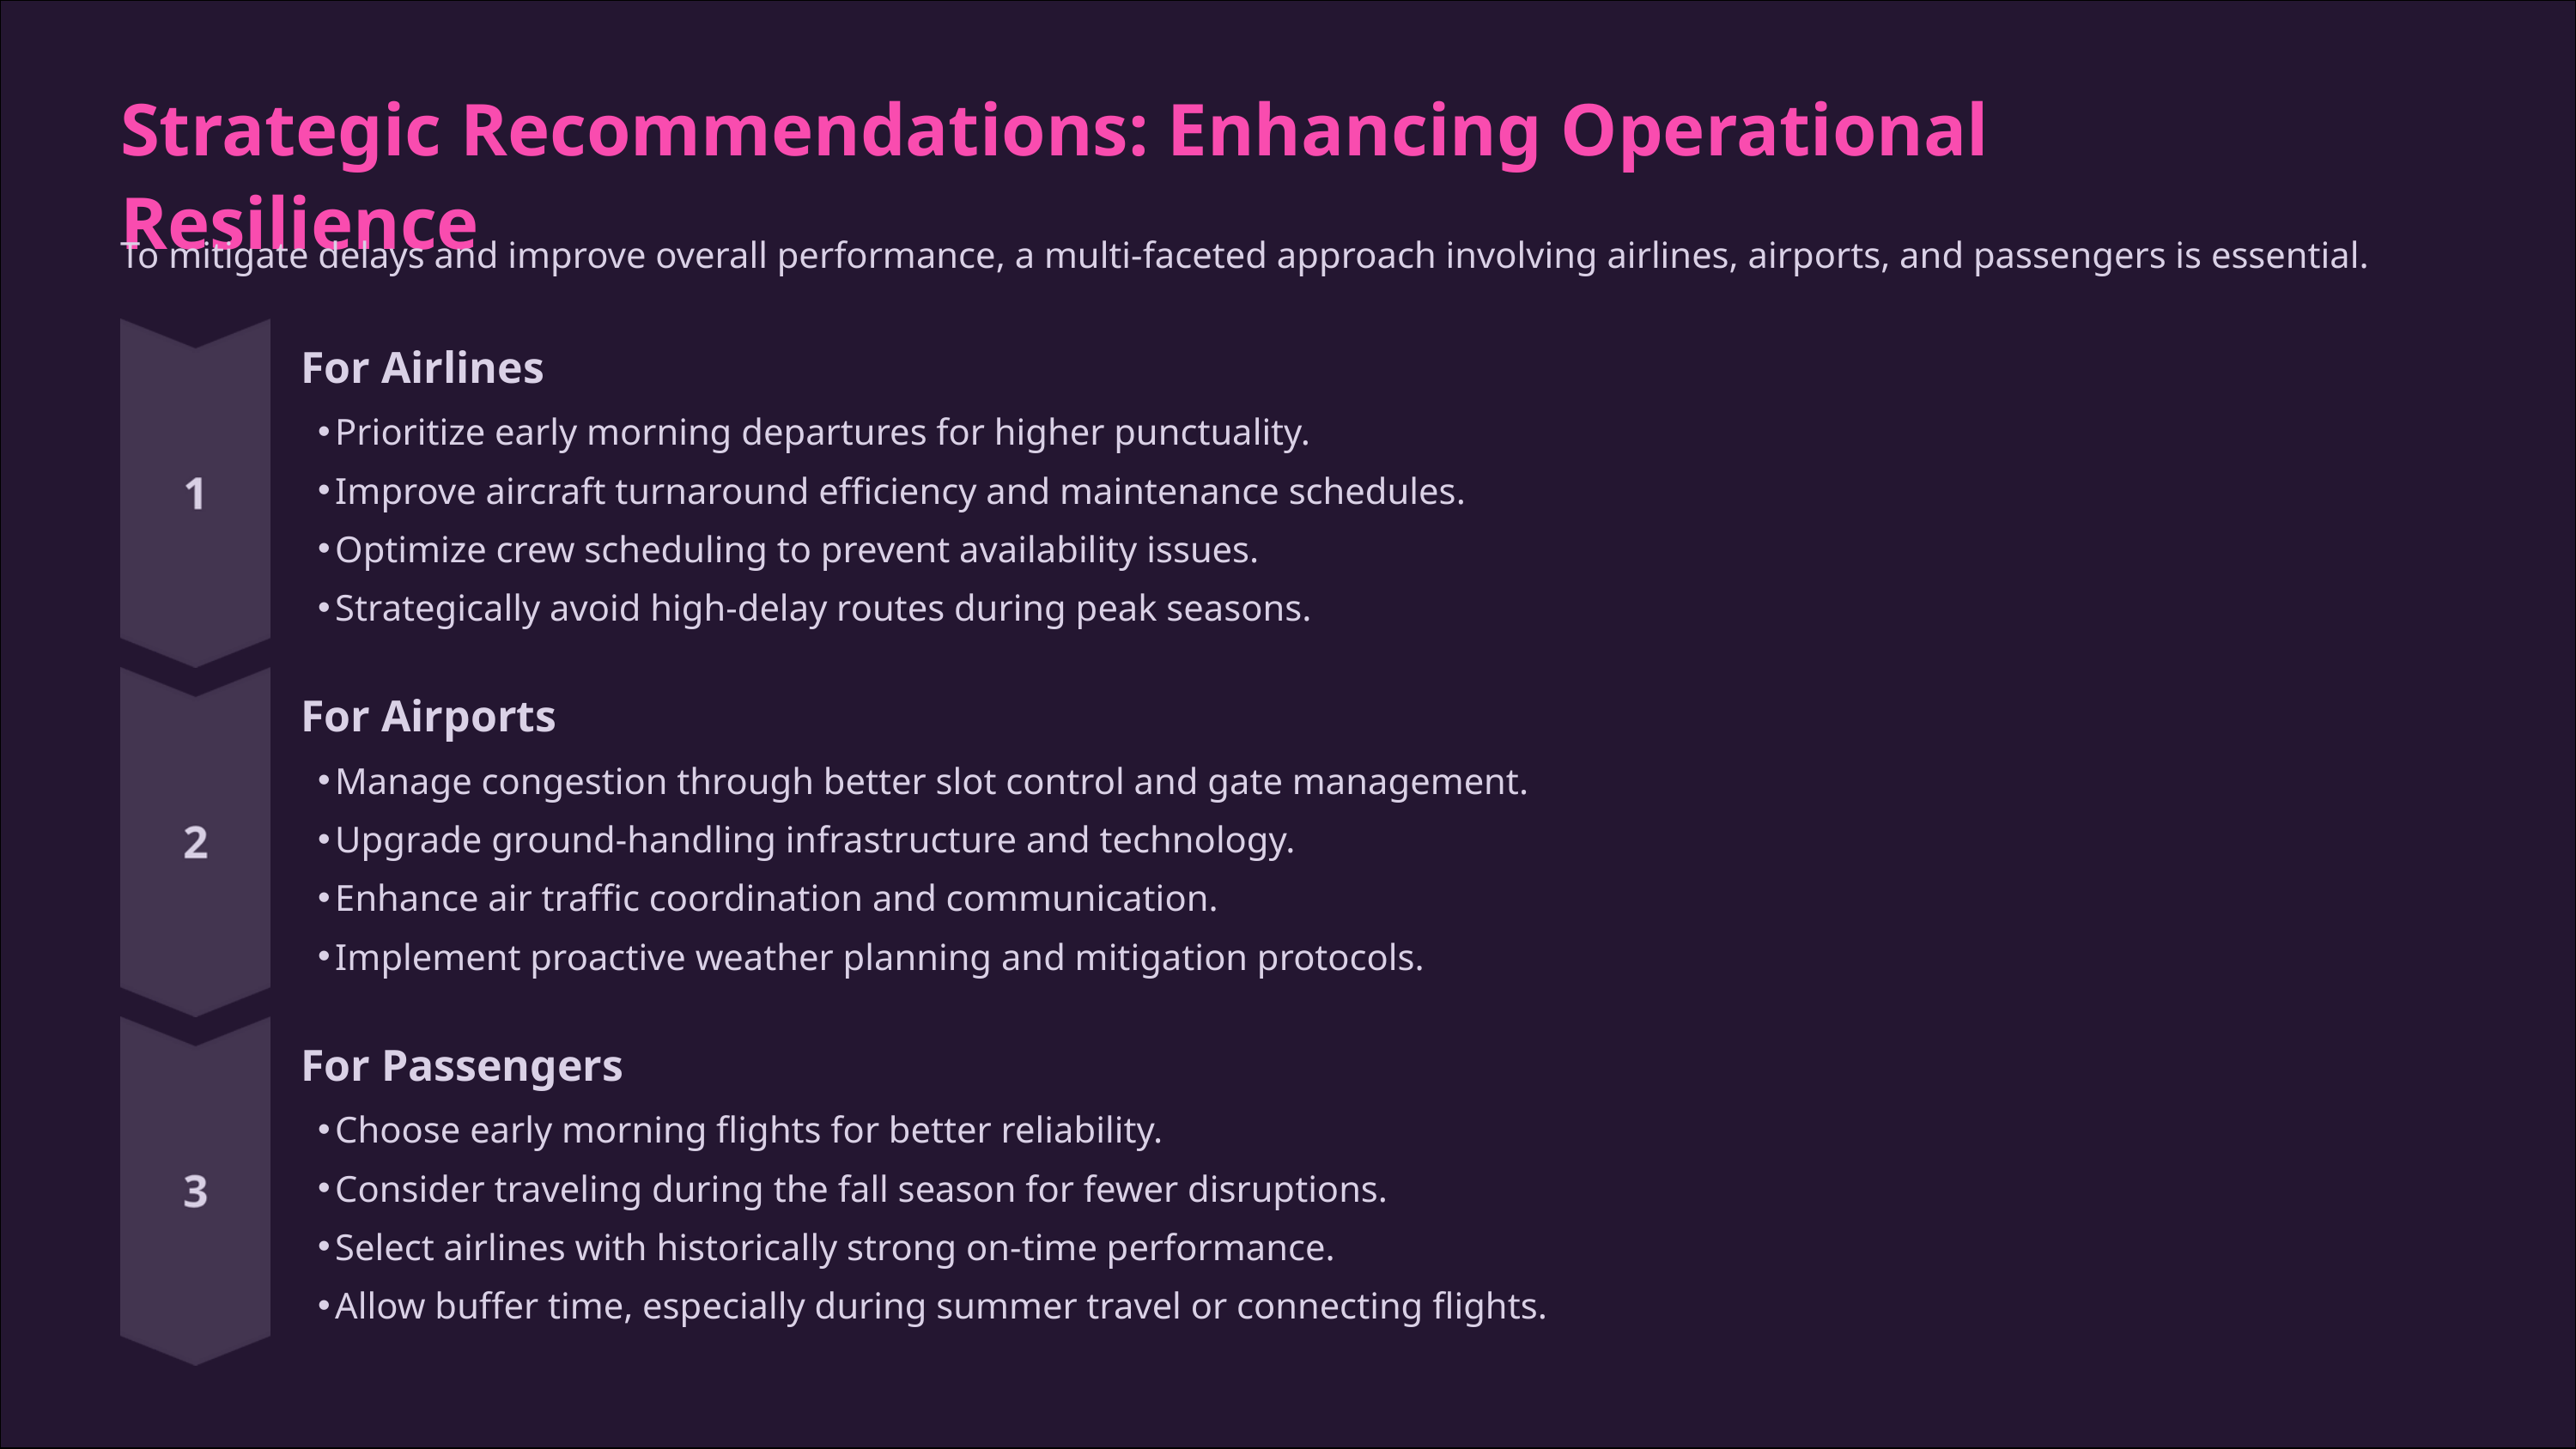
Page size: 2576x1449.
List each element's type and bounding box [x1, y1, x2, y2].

text_box [0, 0, 2576, 1449]
